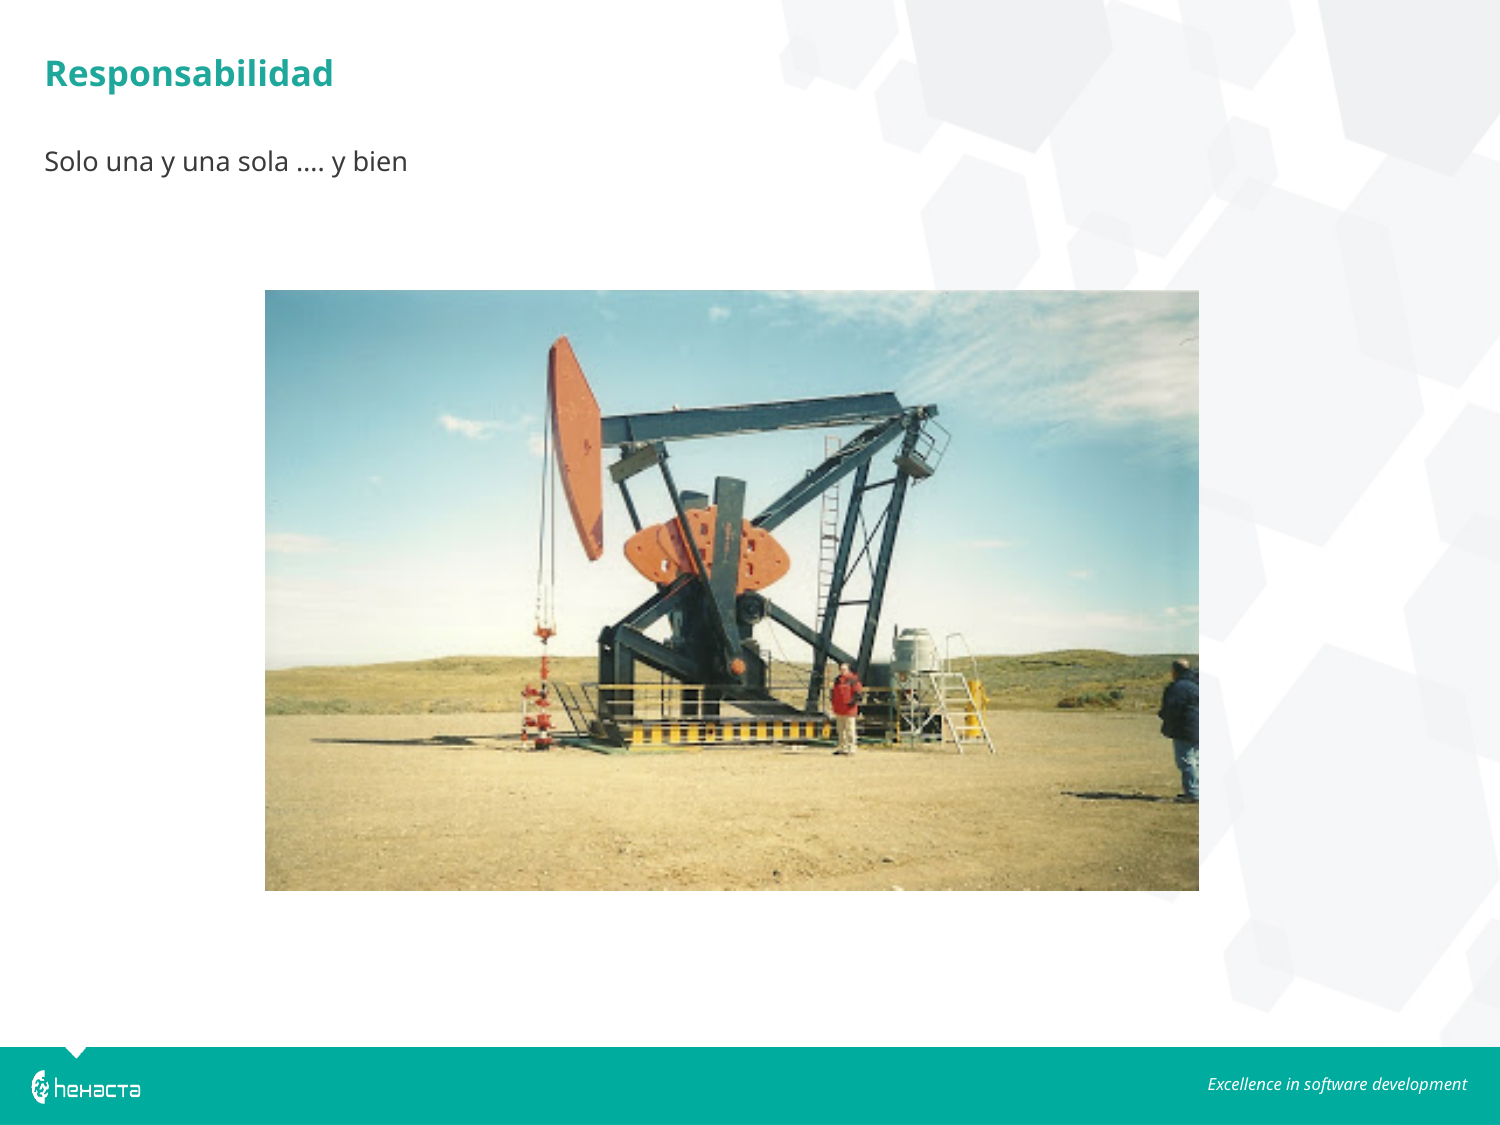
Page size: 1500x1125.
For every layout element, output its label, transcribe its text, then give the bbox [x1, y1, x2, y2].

list Solo una y una sola …. y bien [29, 137, 1471, 200]
list Responsabilidad [29, 43, 1471, 122]
picture [0, 0, 1500, 1125]
